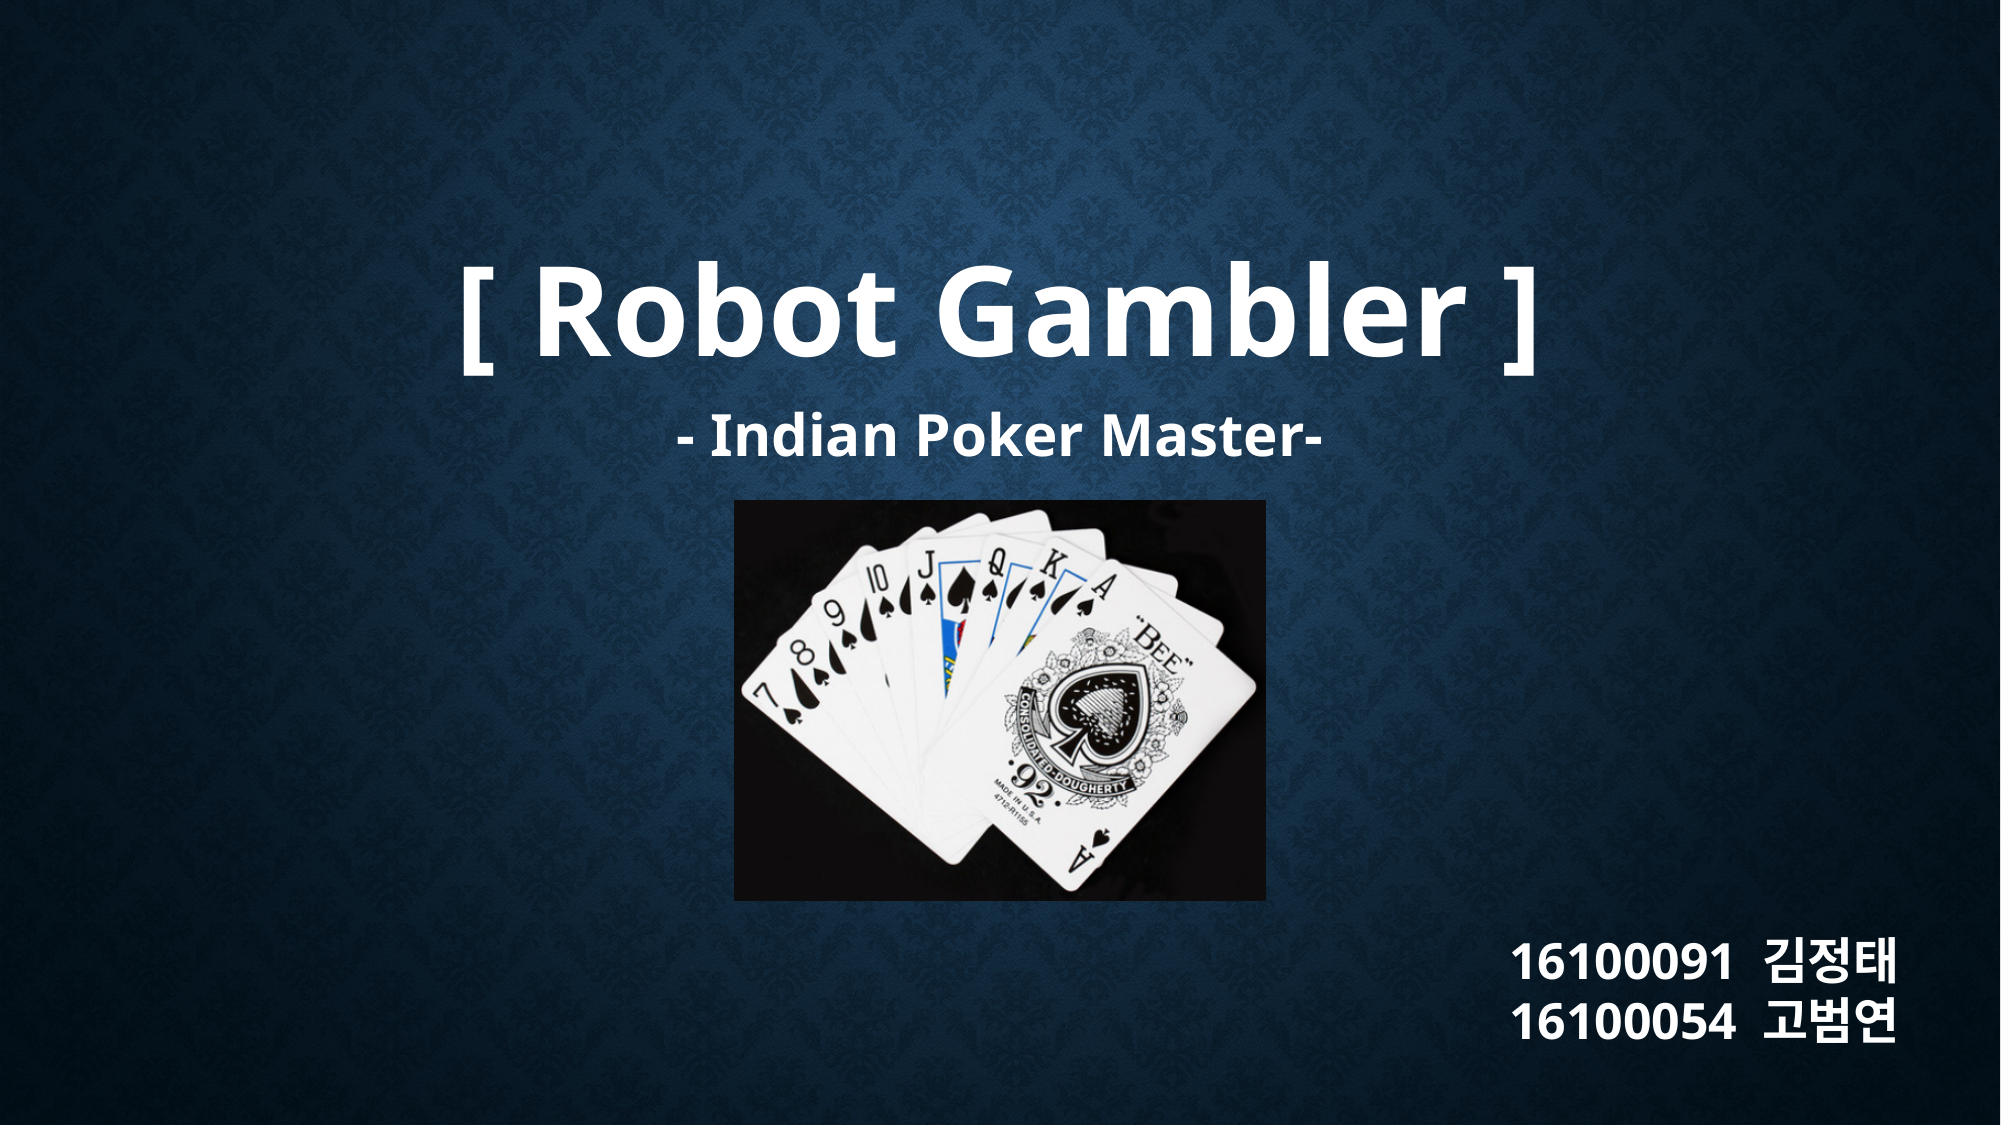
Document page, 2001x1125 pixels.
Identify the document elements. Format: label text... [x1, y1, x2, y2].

text_box [ Robot Gambler ] [415, 224, 1585, 389]
text_box - Indian Poker Master- [604, 390, 1396, 476]
picture [734, 500, 1266, 902]
text_box 16100091 김정태 16100054 고범연 [1460, 922, 1915, 1057]
